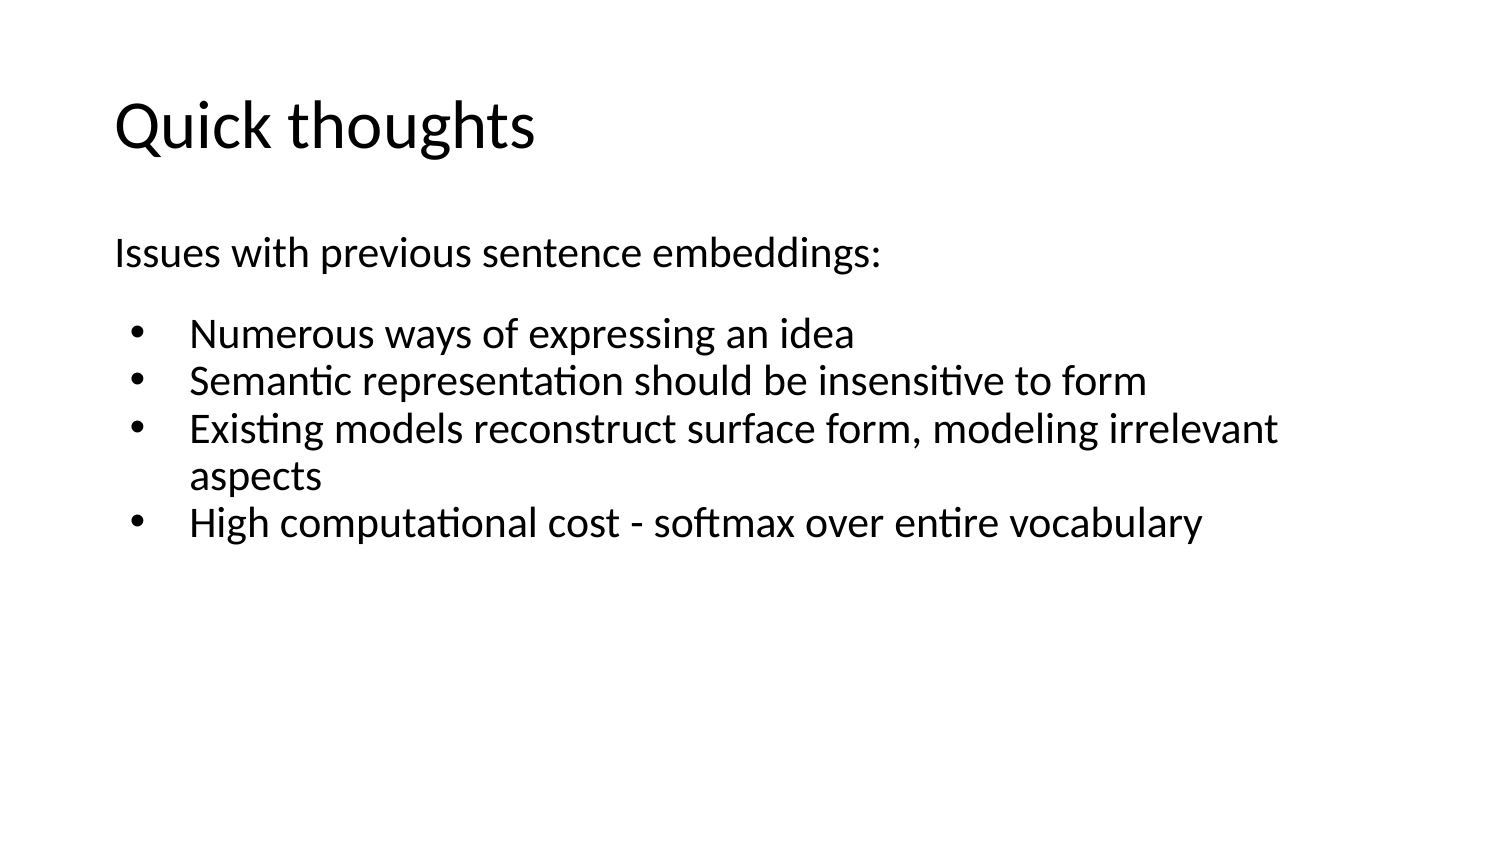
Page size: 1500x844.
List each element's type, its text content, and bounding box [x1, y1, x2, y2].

list Issues with previous sentence embeddings: Numerous ways of expressing an idea Semantic representation should be insensitive to form Existing models reconstruct surface form, modeling irrelevant aspects High computational cost - softmax over entire vocabulary [103, 224, 1397, 760]
title Quick thoughts [103, 44, 1397, 208]
